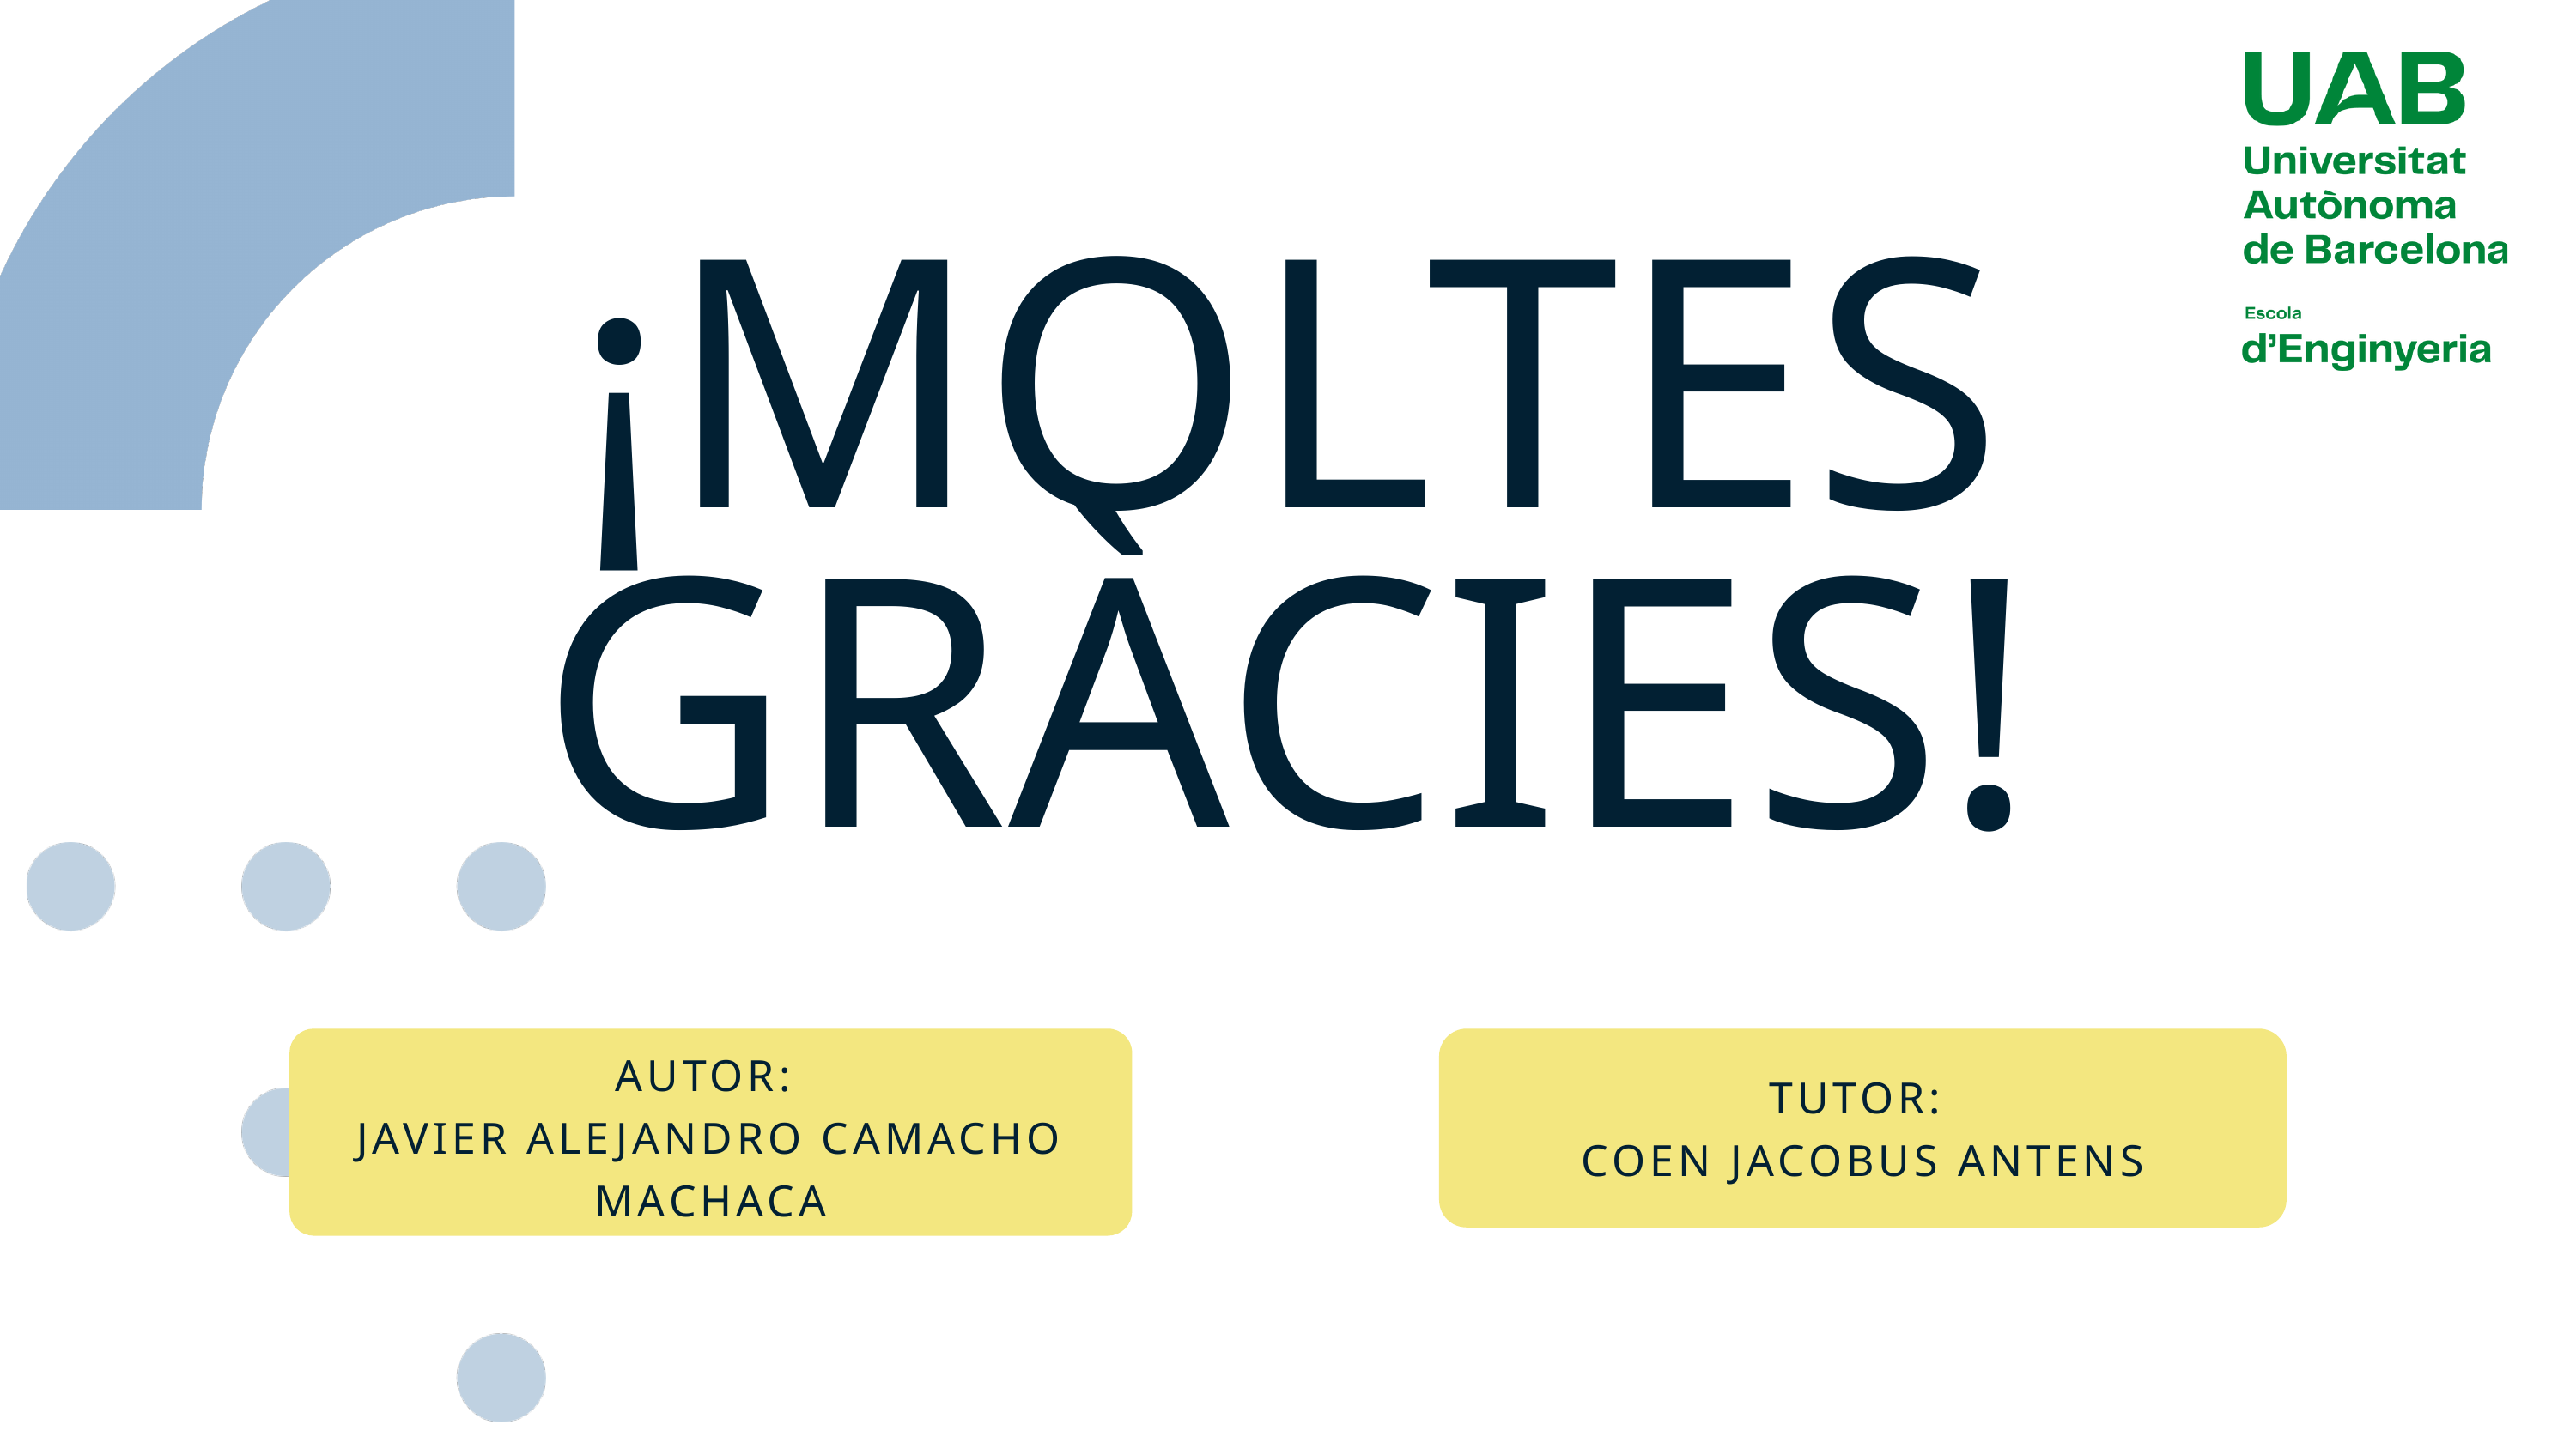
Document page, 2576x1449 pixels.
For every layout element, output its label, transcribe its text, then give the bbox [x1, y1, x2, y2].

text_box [289, 1028, 1133, 1236]
text_box [0, 0, 515, 510]
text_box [1438, 1028, 2287, 1228]
text_box ¡MOLTES GRÀCIES! [271, 258, 2305, 896]
text_box [26, 842, 546, 1422]
text_box [2242, 52, 2508, 371]
